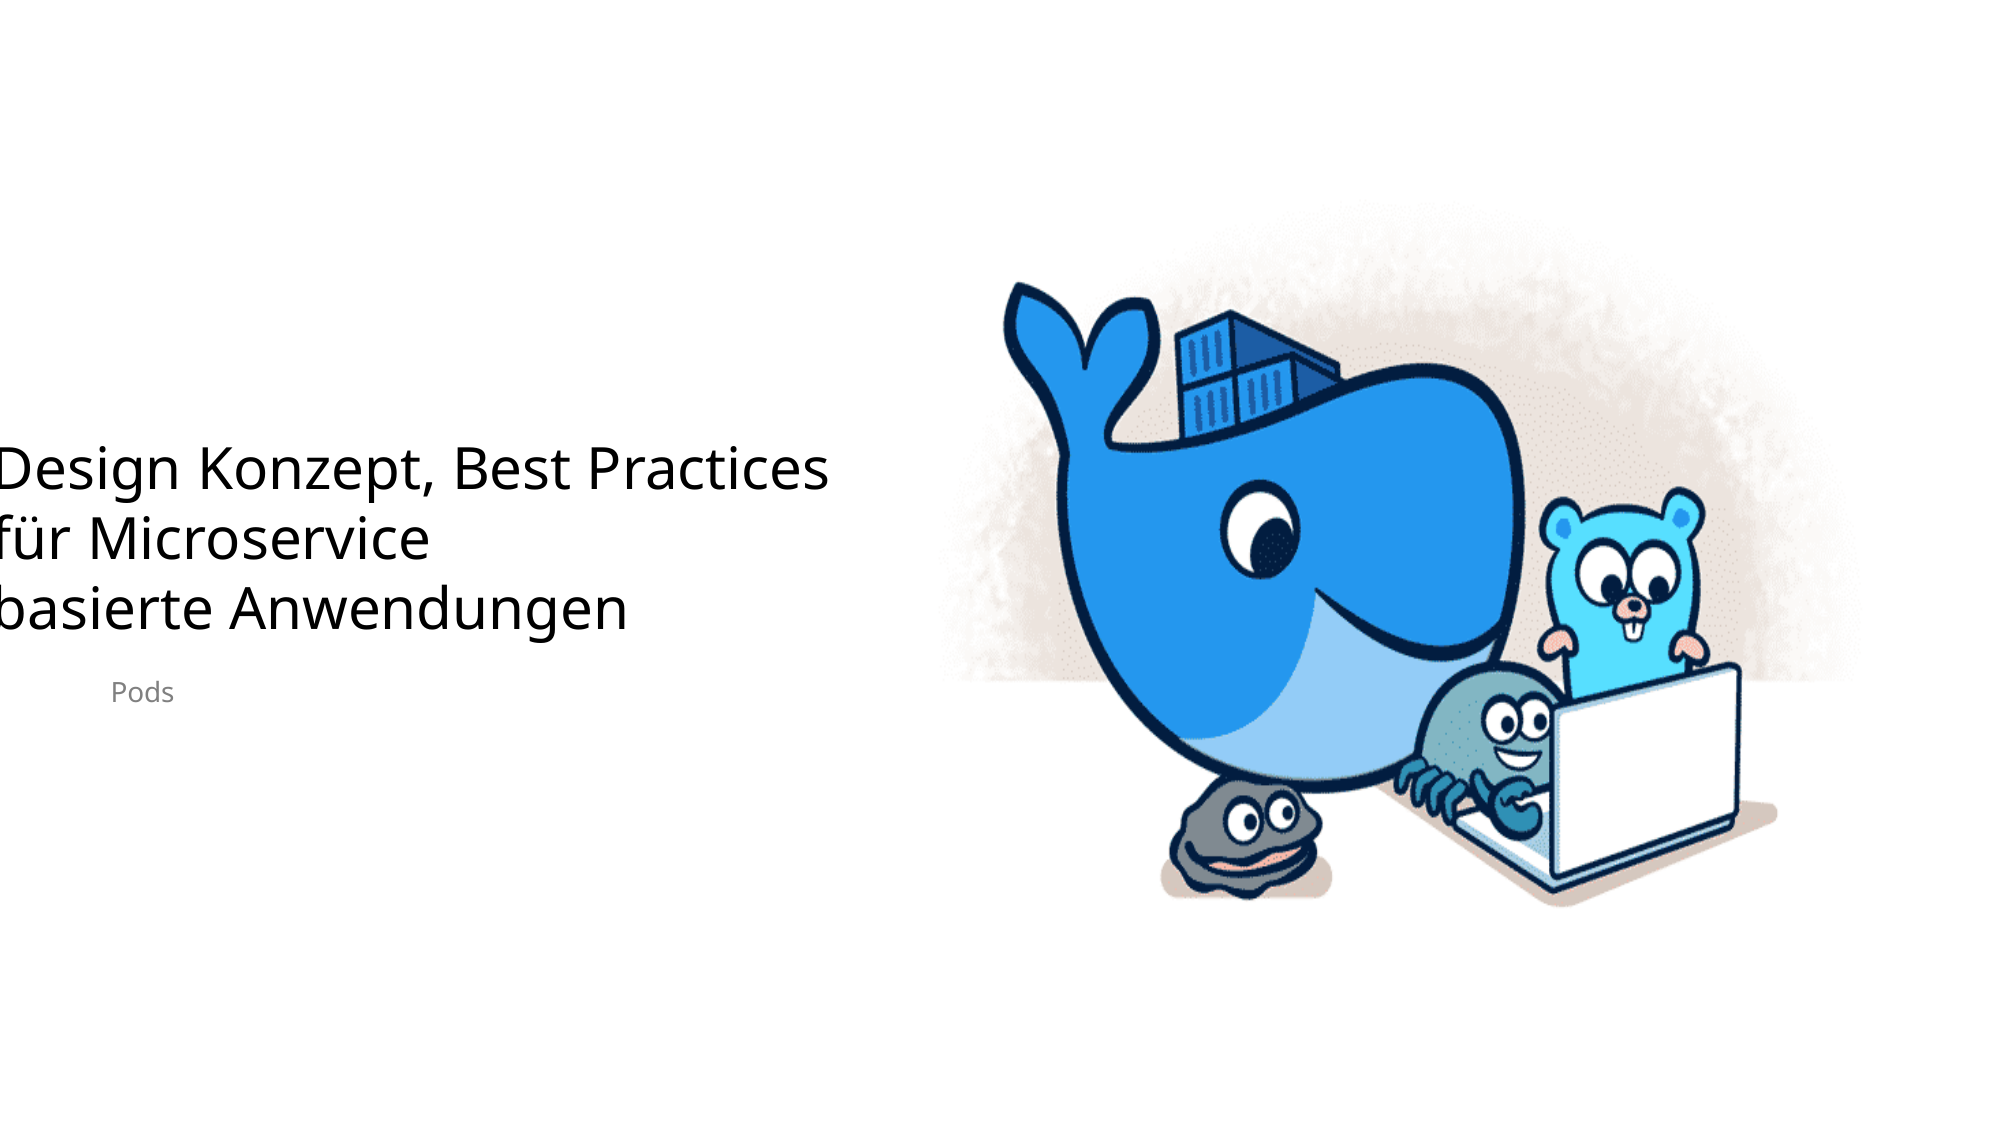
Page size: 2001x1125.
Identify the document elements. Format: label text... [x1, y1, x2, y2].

picture [771, 0, 2000, 1125]
text_box Design Konzept, Best Practices für Microservice basierte Anwendungen [0, 423, 771, 649]
text_box Pods [95, 651, 608, 716]
